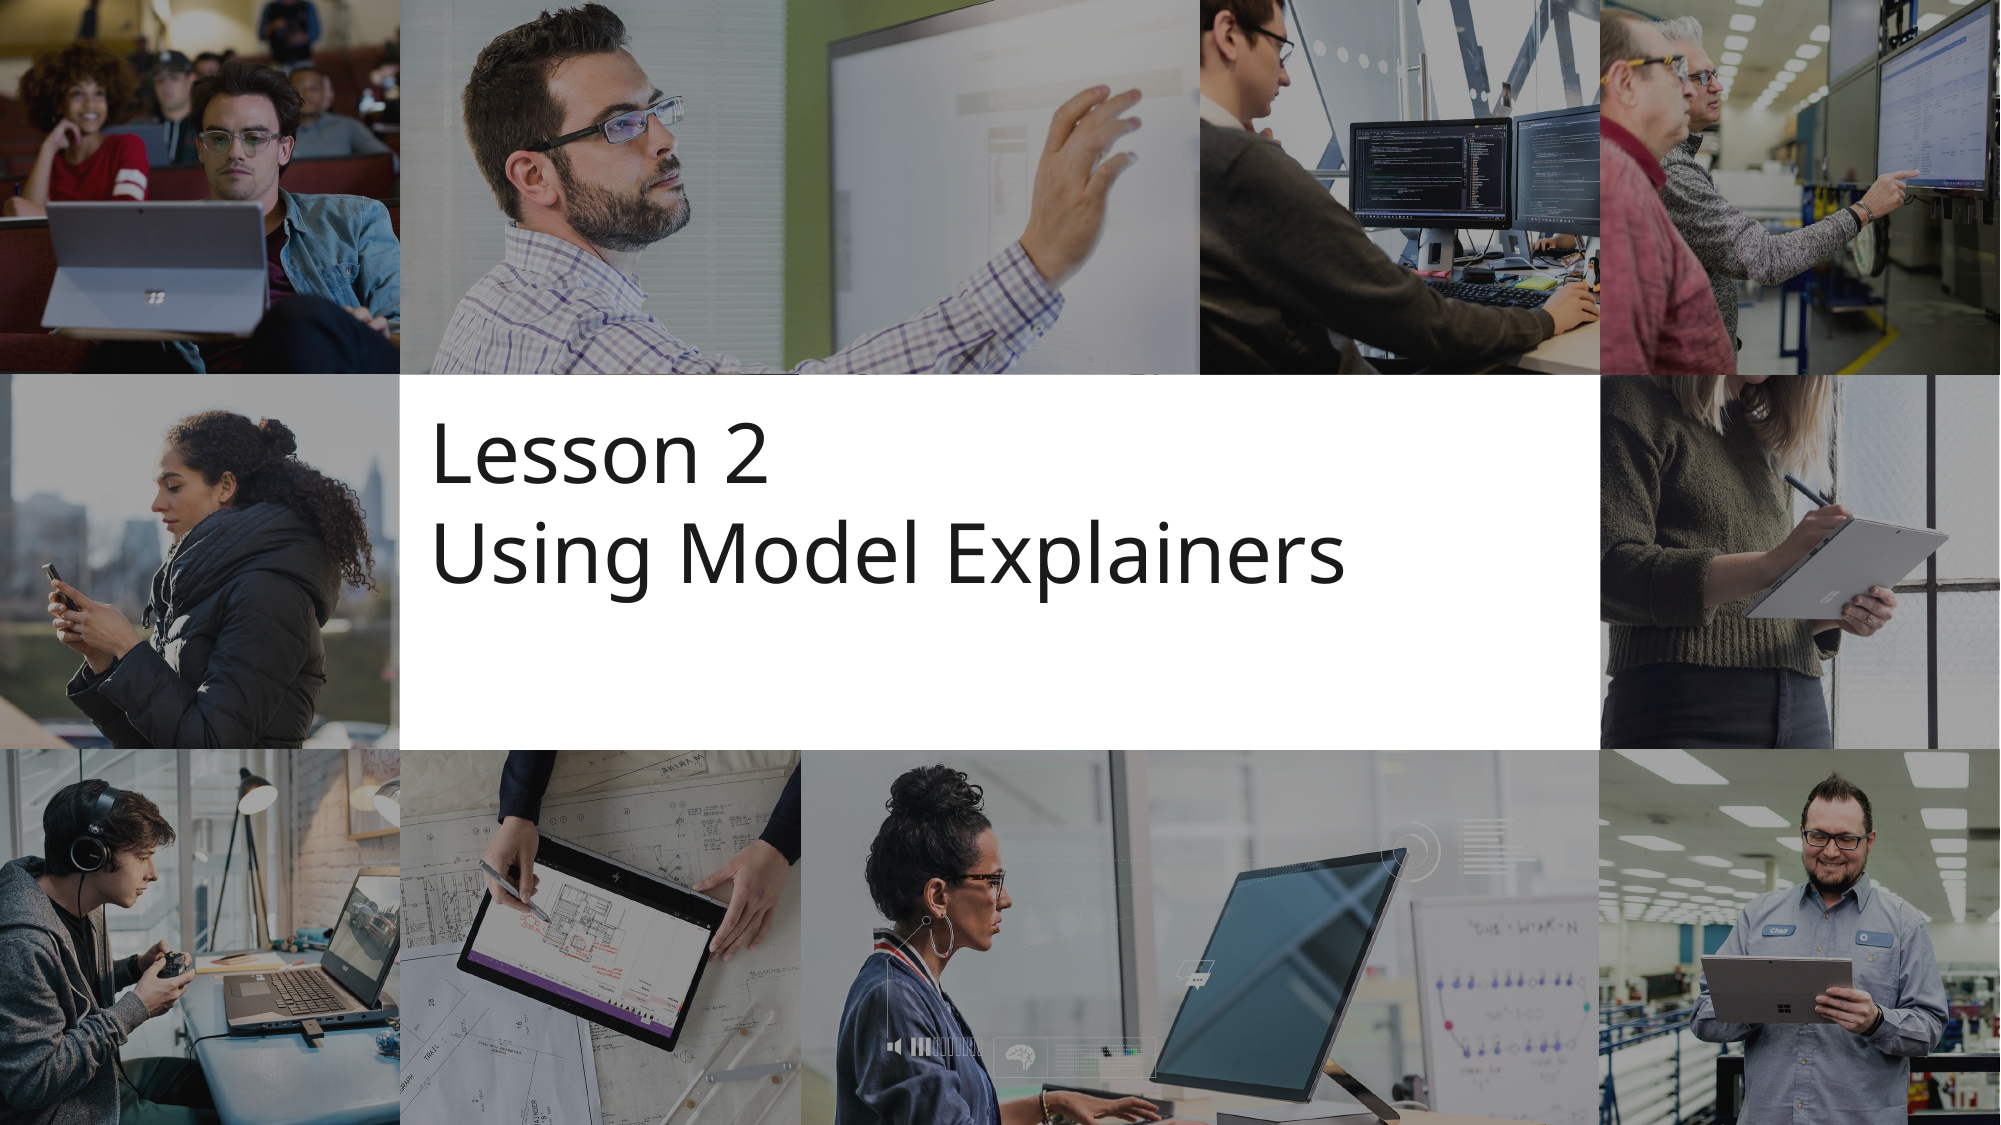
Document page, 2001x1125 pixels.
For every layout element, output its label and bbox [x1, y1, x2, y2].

text_box [0, 0, 2000, 1125]
